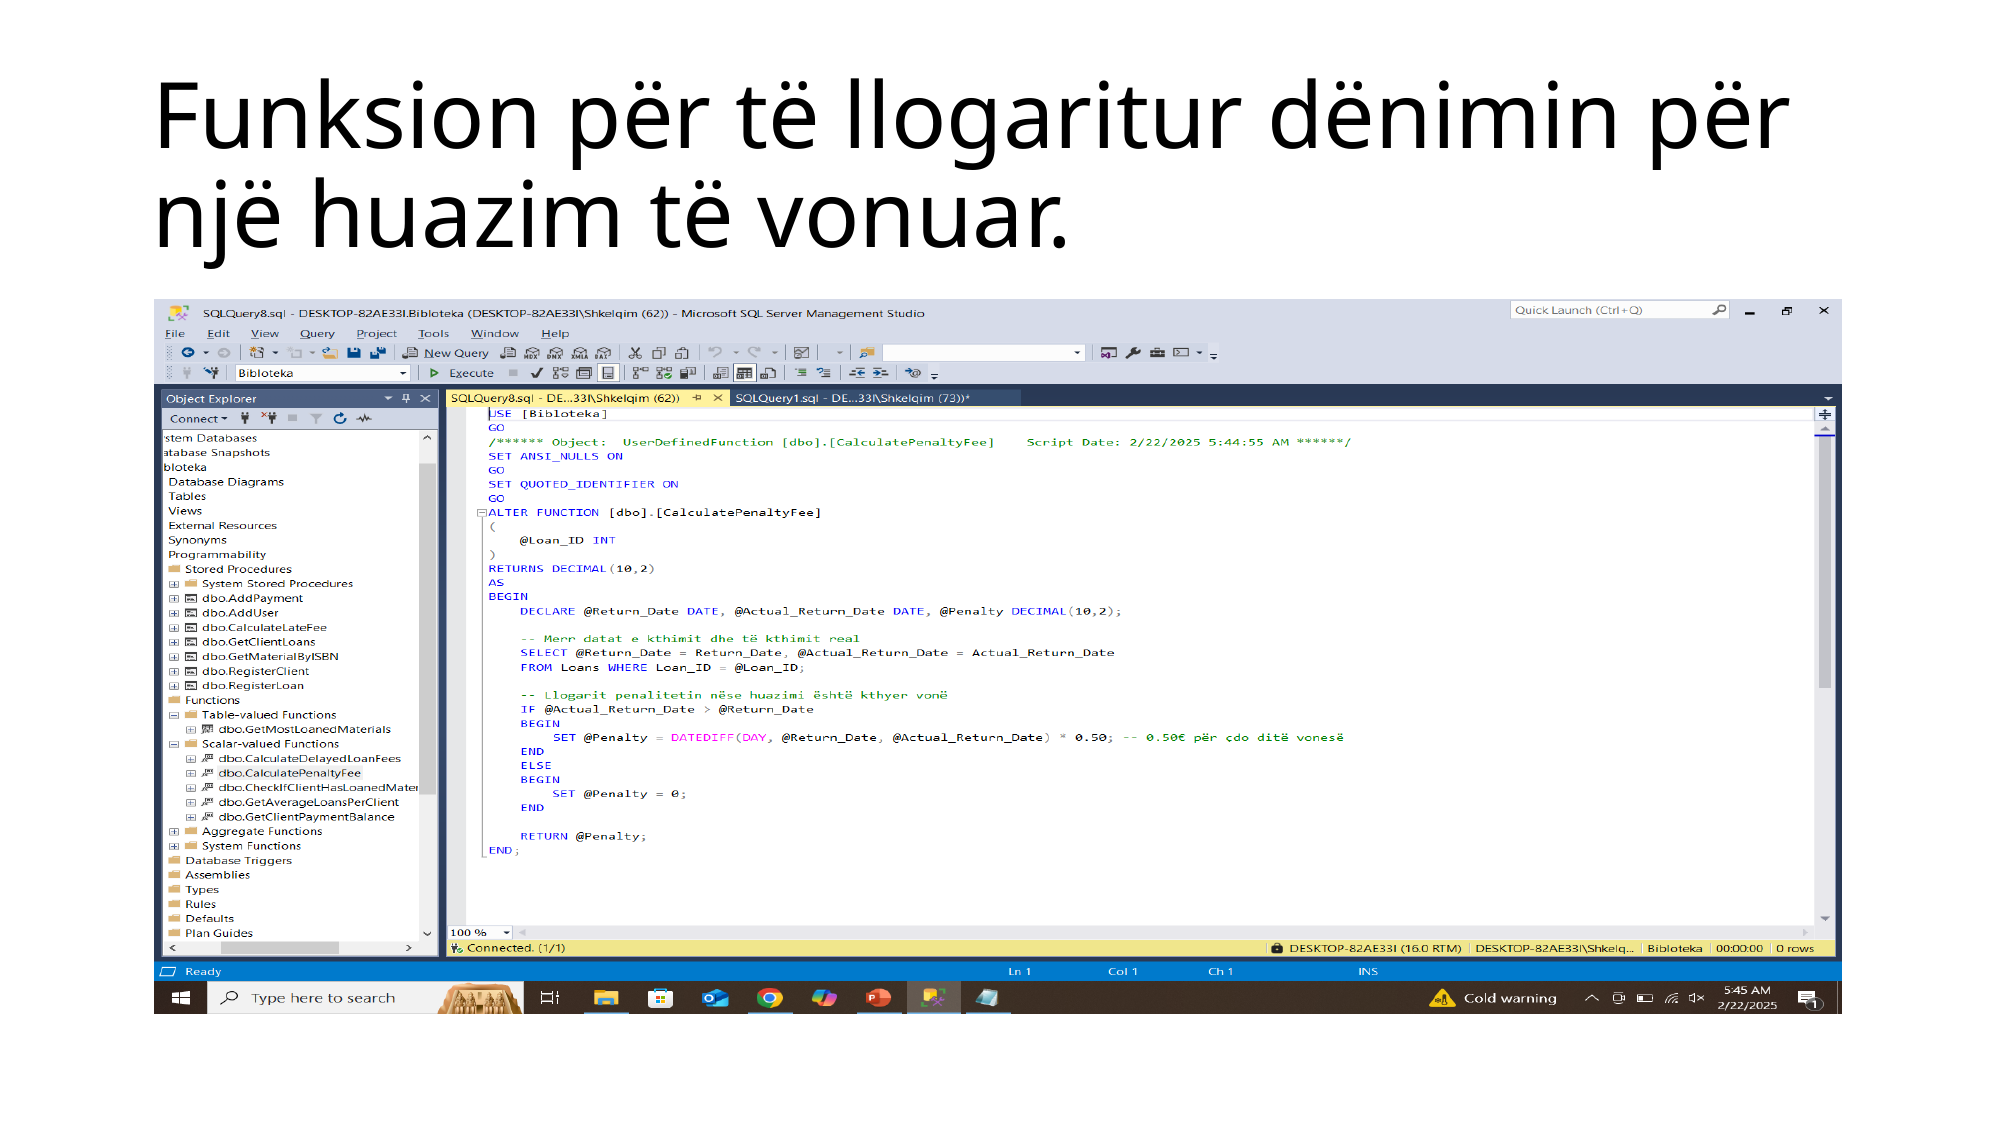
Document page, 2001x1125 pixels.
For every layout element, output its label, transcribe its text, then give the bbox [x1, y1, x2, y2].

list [154, 299, 1842, 1014]
title Funksion për të llogaritur dënimin për një huazim të vonuar. [137, 59, 1863, 278]
